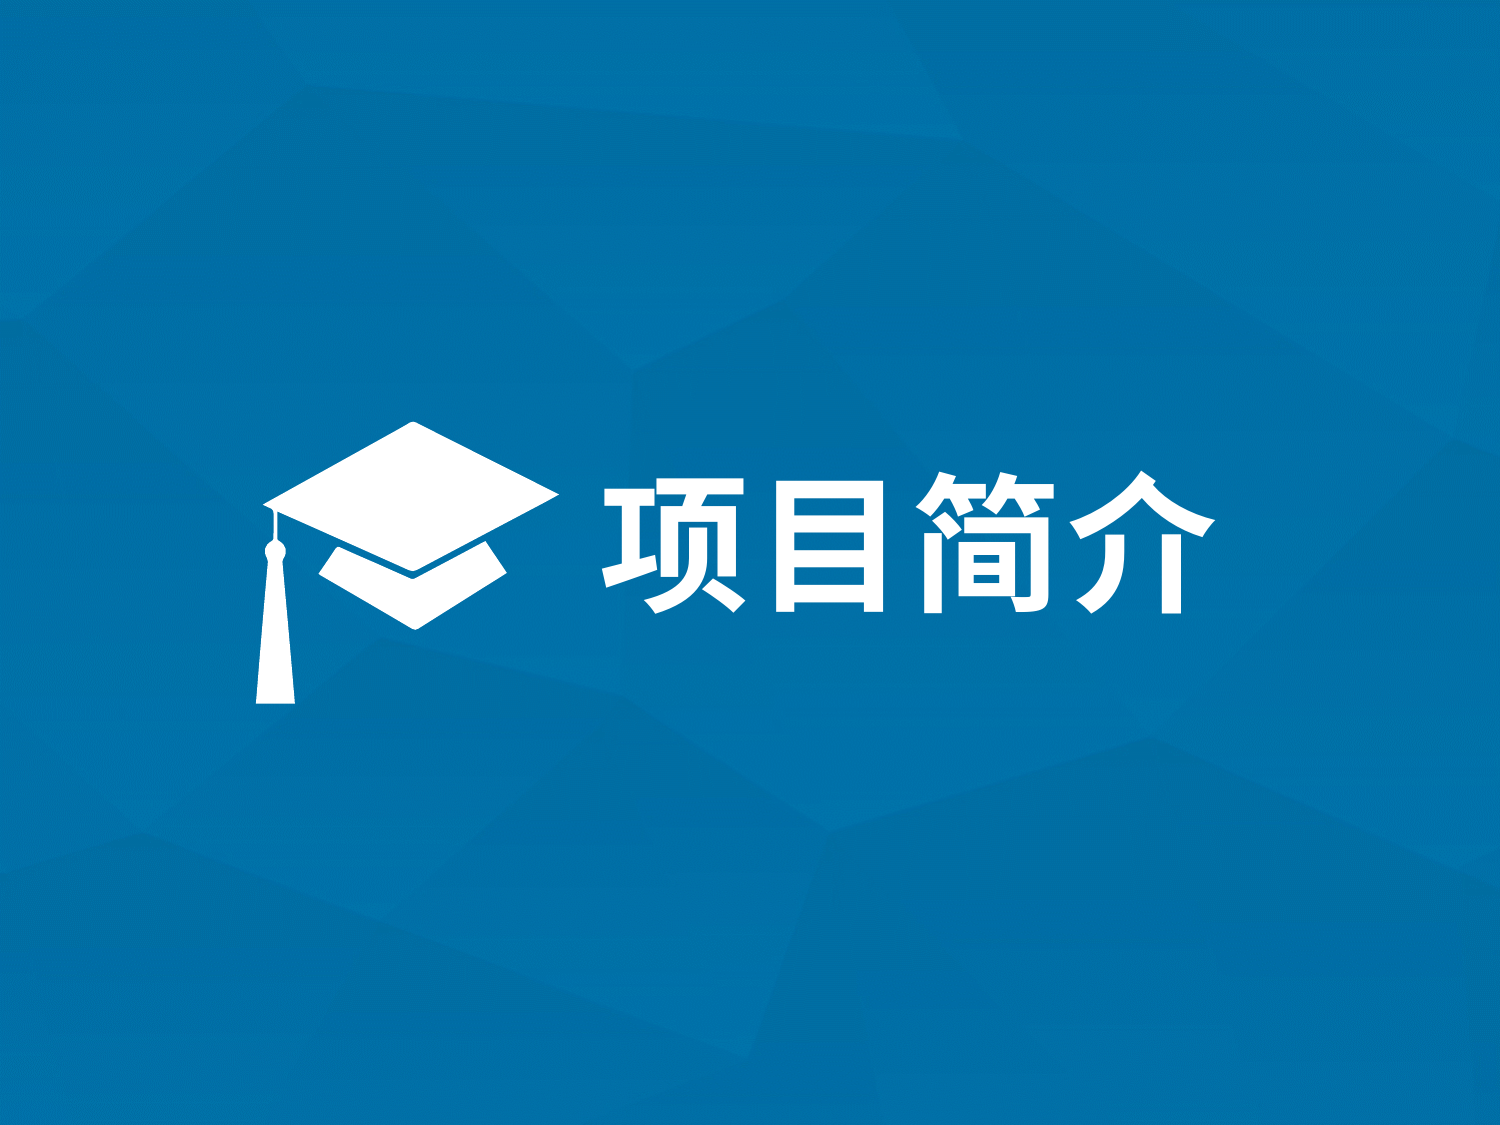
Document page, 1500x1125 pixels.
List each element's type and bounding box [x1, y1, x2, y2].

text_box [255, 421, 1245, 704]
